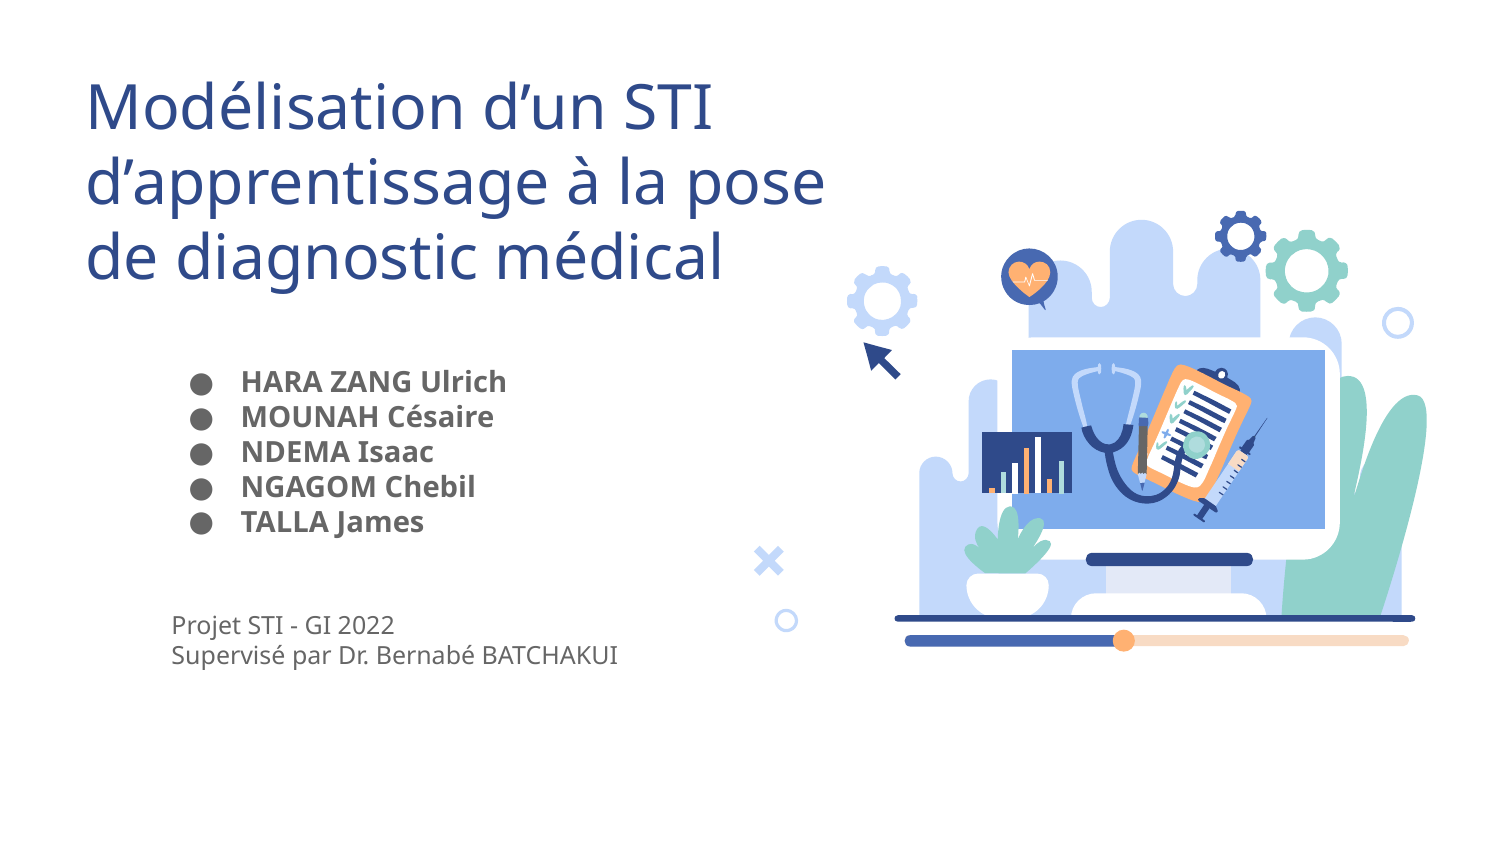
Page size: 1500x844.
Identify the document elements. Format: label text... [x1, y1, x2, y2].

subtitle HARA ZANG Ulrich MOUNAH Césaire NDEMA Isaac NGAGOM Chebil TALLA James [150, 348, 767, 553]
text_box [893, 210, 1453, 652]
subtitle Projet STI - GI 2022 Supervisé par Dr. Bernabé BATCHAKUI [156, 594, 773, 714]
text_box [863, 342, 888, 373]
text_box [753, 545, 784, 576]
title Modélisation d’un STI d’apprentissage à la pose de diagnostic médical [70, 47, 847, 307]
text_box [846, 266, 888, 337]
